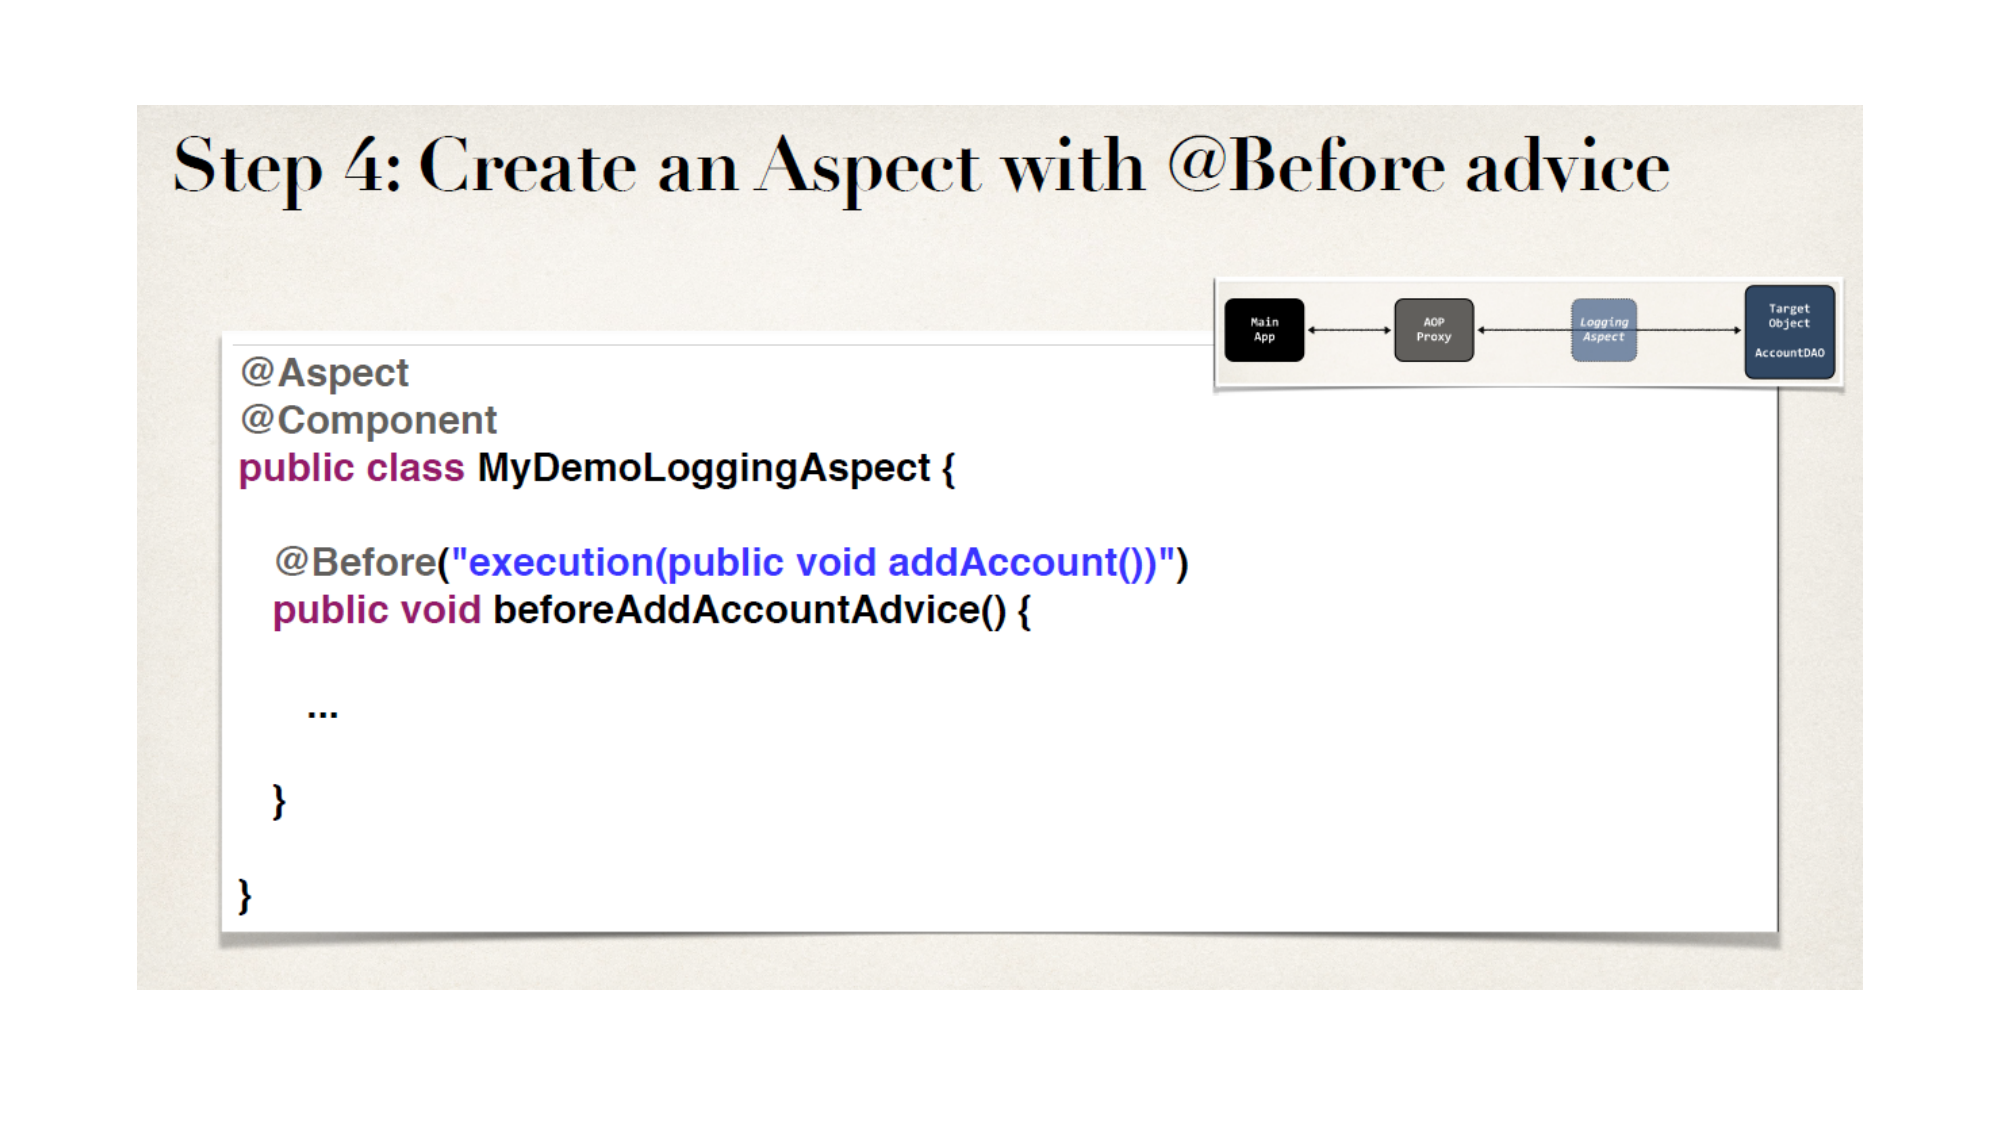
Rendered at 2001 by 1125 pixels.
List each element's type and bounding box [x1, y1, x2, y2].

list [137, 105, 1863, 990]
